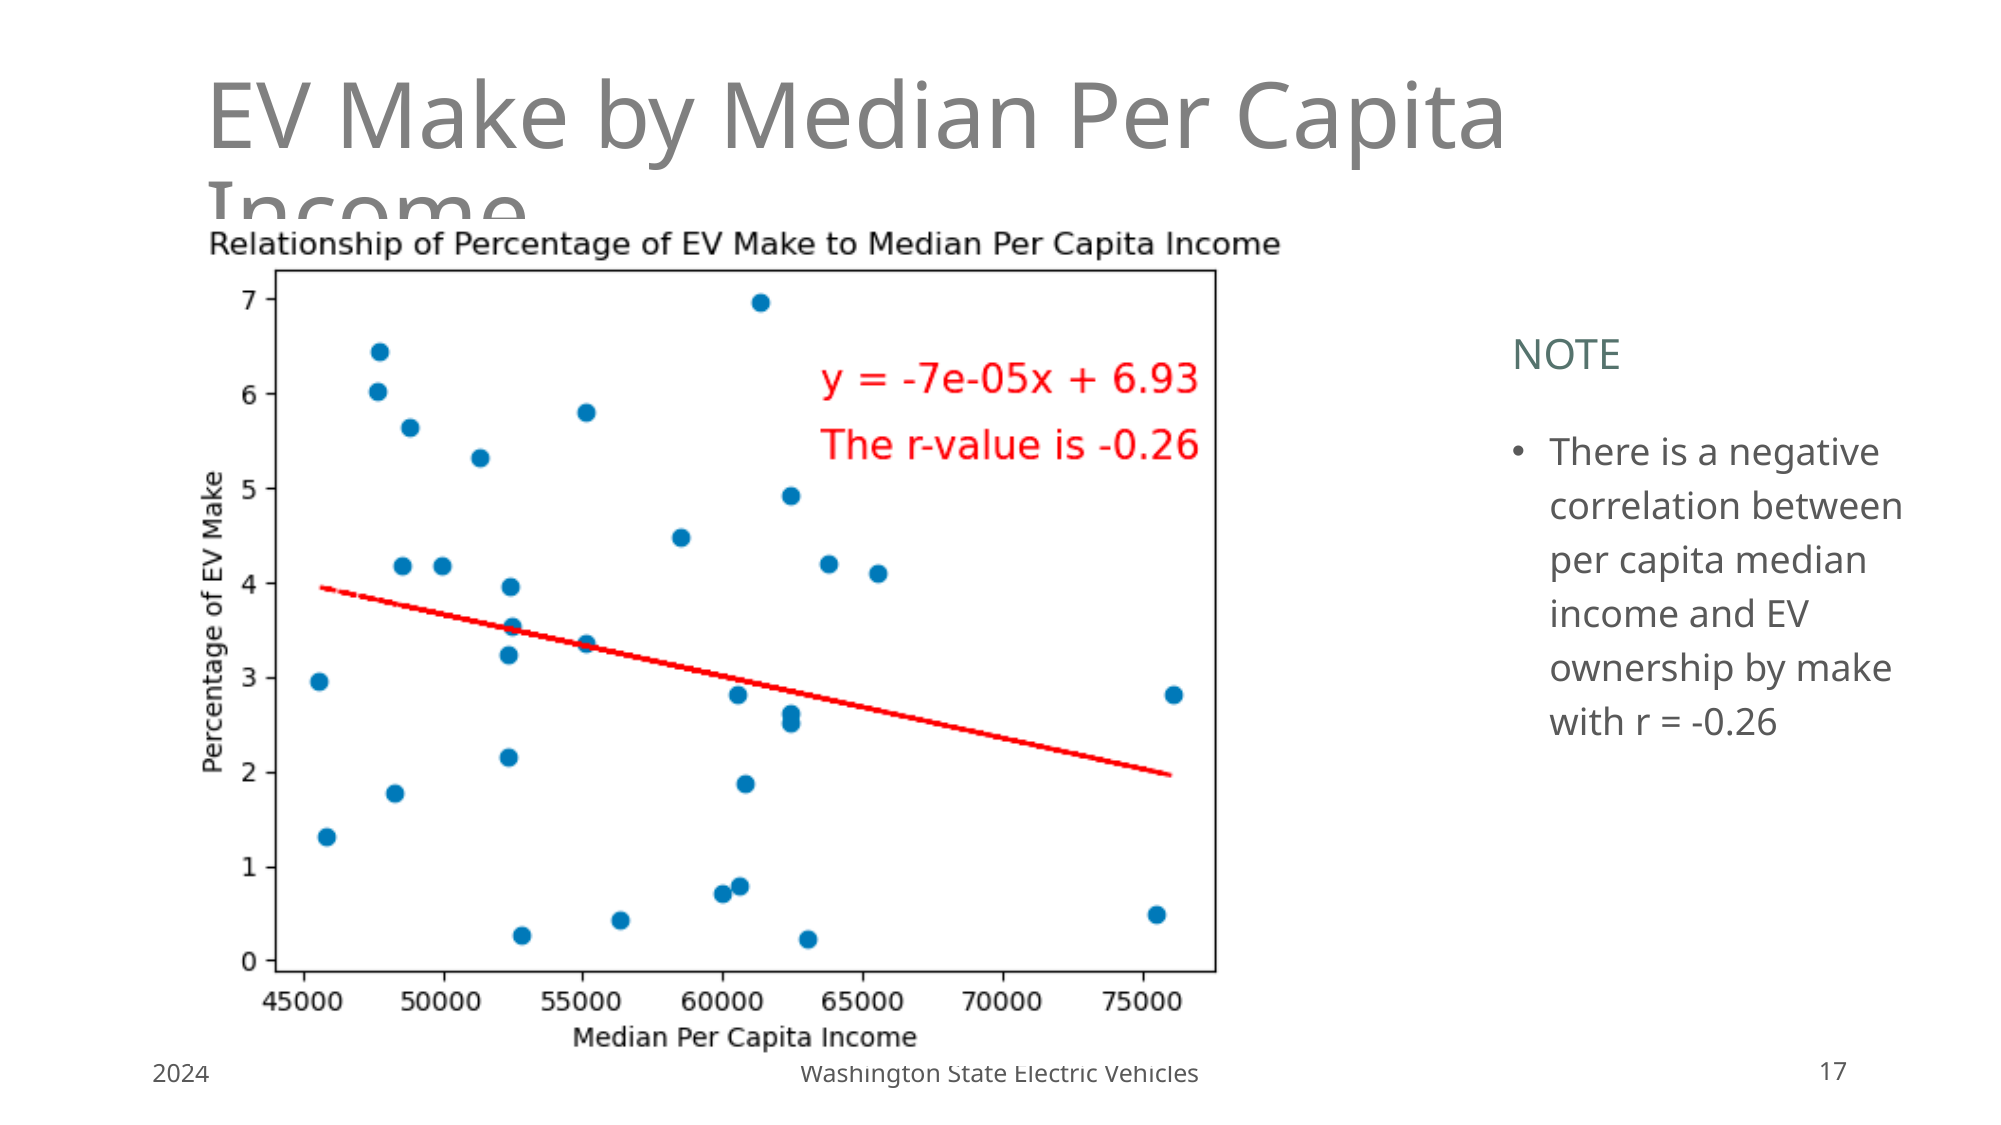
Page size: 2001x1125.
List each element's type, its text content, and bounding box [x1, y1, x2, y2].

footer Washington State Electric Vehicles [662, 1042, 1338, 1103]
title EV Make by Median Per Capita Income [190, 59, 1863, 278]
picture [190, 219, 1289, 1066]
list There is a negative correlation between per capita median income and EV ownership by make with r = -0.26 [1496, 410, 1942, 936]
list NOTE [1496, 304, 1942, 410]
slide_number 17 [1412, 1042, 1863, 1103]
slide_number 2024 [137, 1042, 588, 1103]
